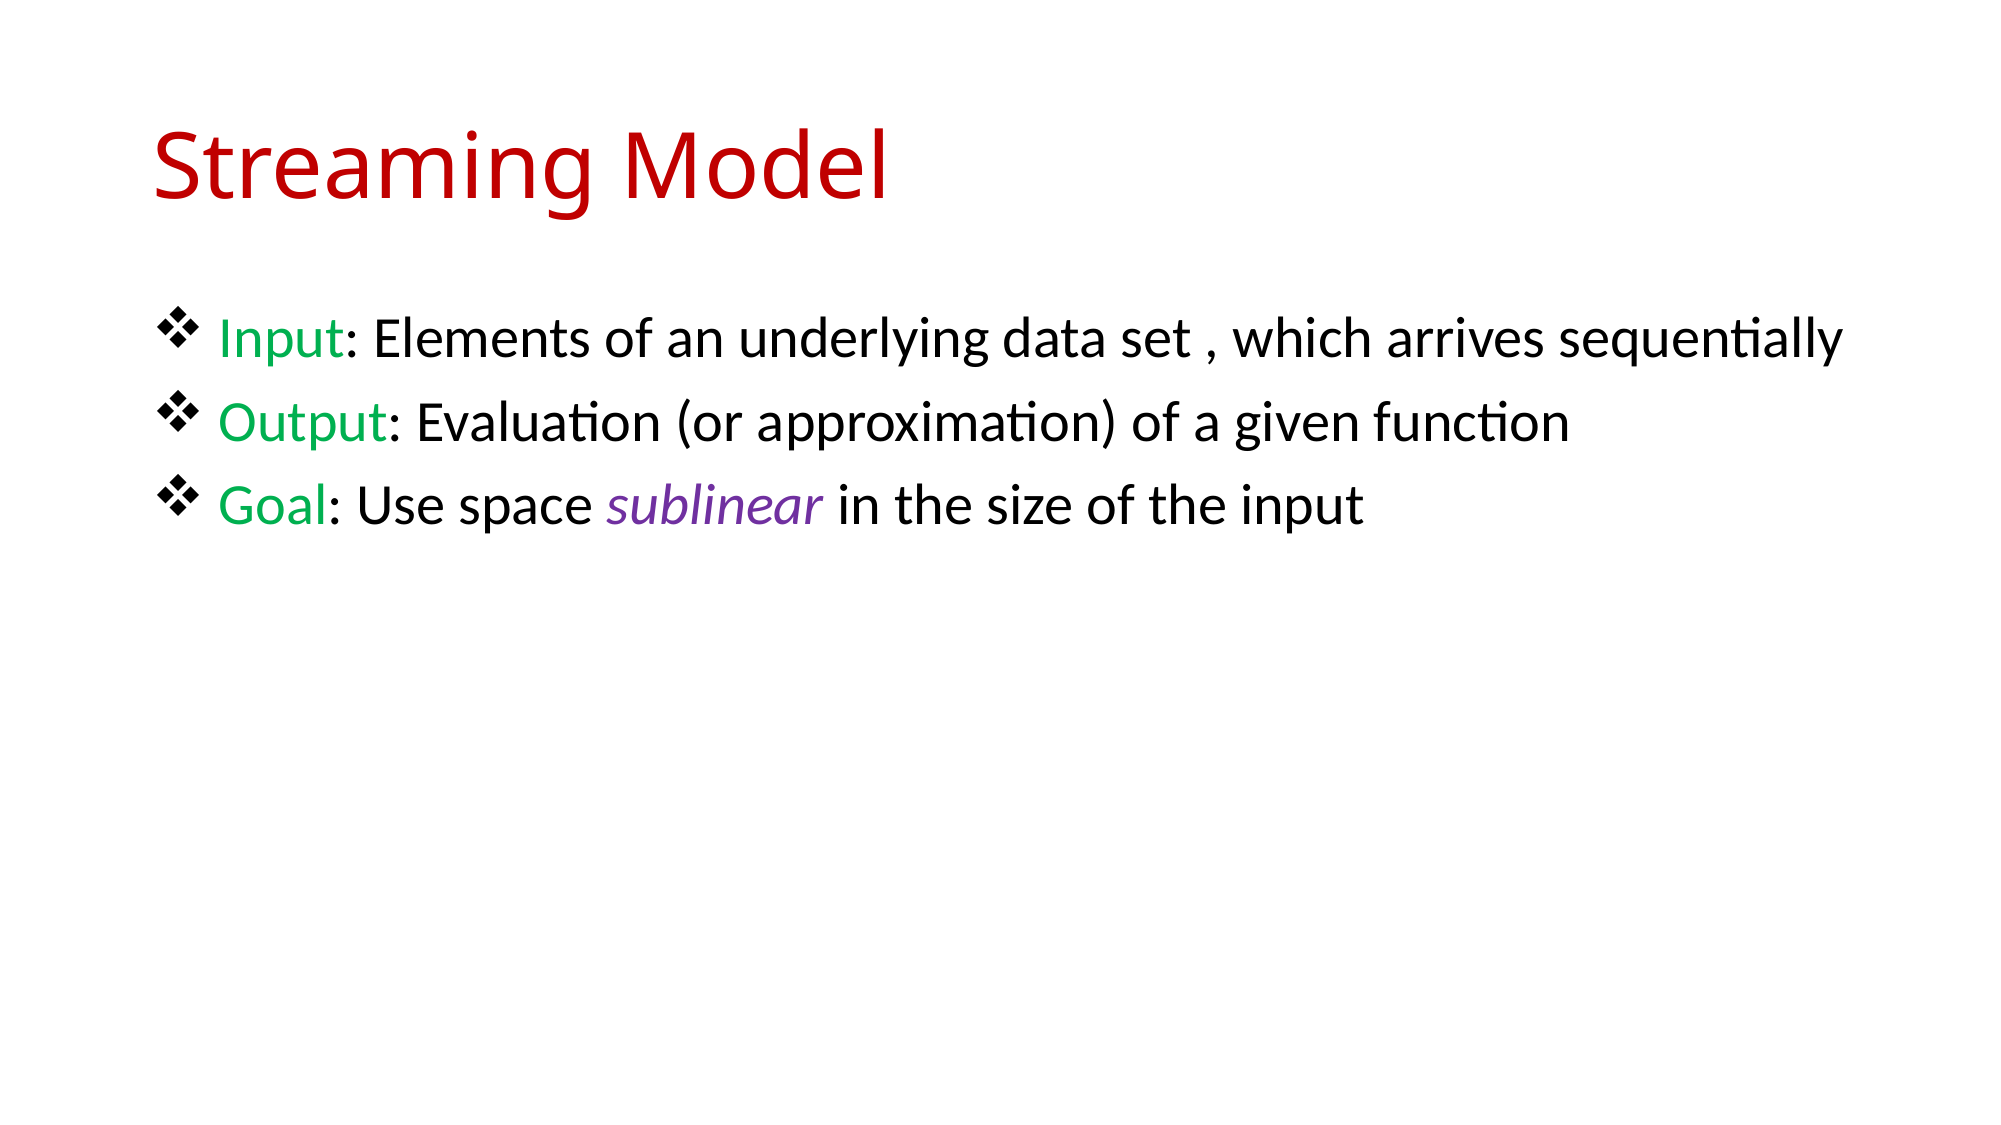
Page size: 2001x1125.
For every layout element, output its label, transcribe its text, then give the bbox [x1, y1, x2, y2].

title Streaming Model [137, 59, 1863, 278]
